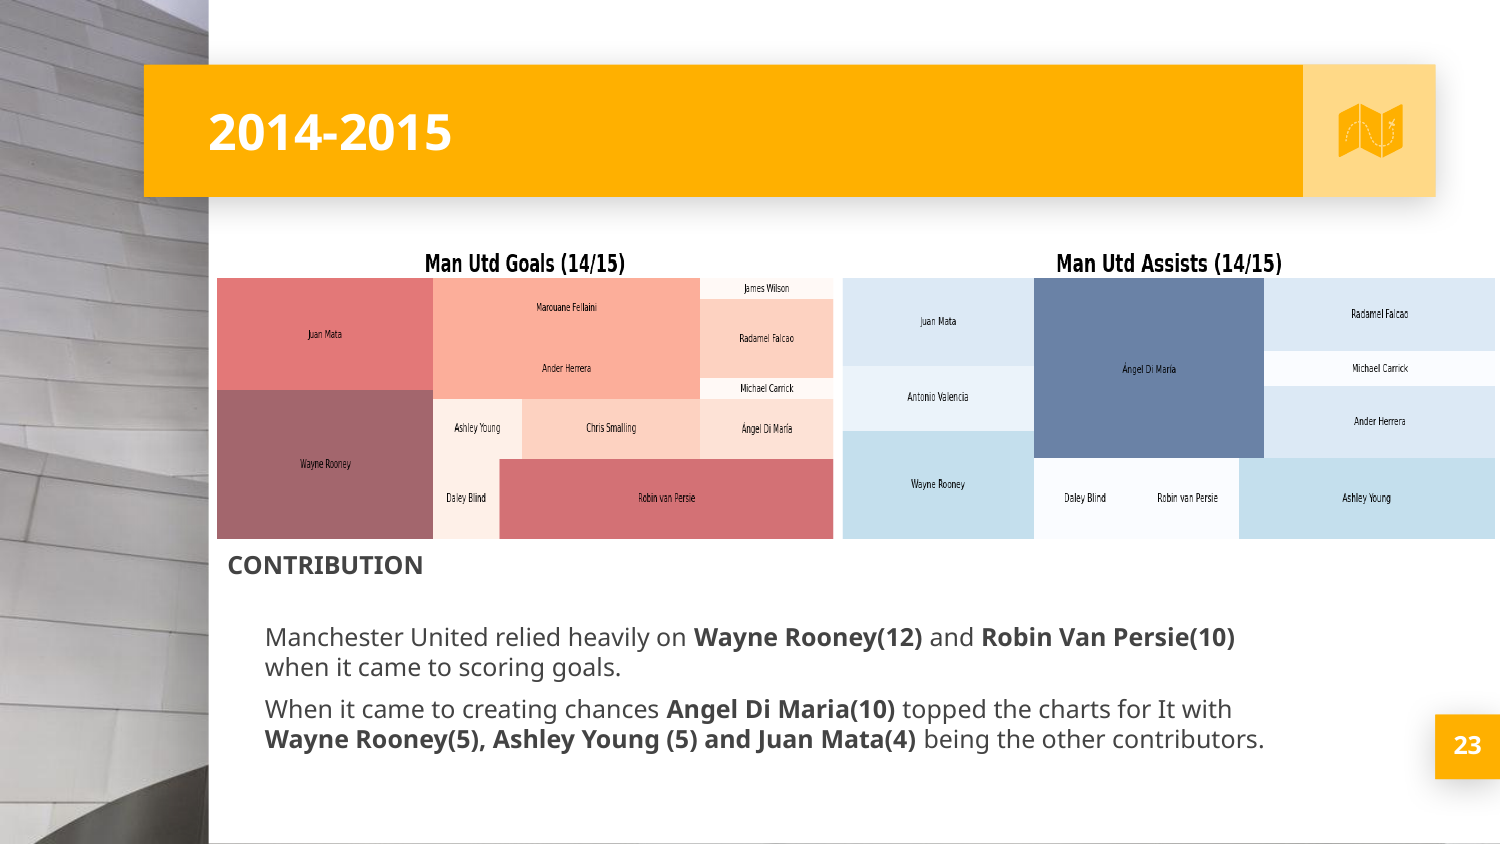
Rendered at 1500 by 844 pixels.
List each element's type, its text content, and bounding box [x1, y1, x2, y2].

title 2014-2015 [193, 64, 1300, 197]
picture [0, 0, 208, 844]
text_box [1338, 103, 1403, 158]
list Manchester United relied heavily on Wayne Rooney(12) and Robin Van Persie(10) when it came to scoring goals. When it came to creating chances Angel Di Maria(10) topped the charts for It with Wayne Rooney(5), Ashley Young (5) and Juan Mata(4) being the other contributors. [249, 606, 1288, 844]
picture [212, 246, 1500, 547]
slide_number 23 [1435, 714, 1500, 780]
list CONTRIBUTION [212, 555, 784, 622]
